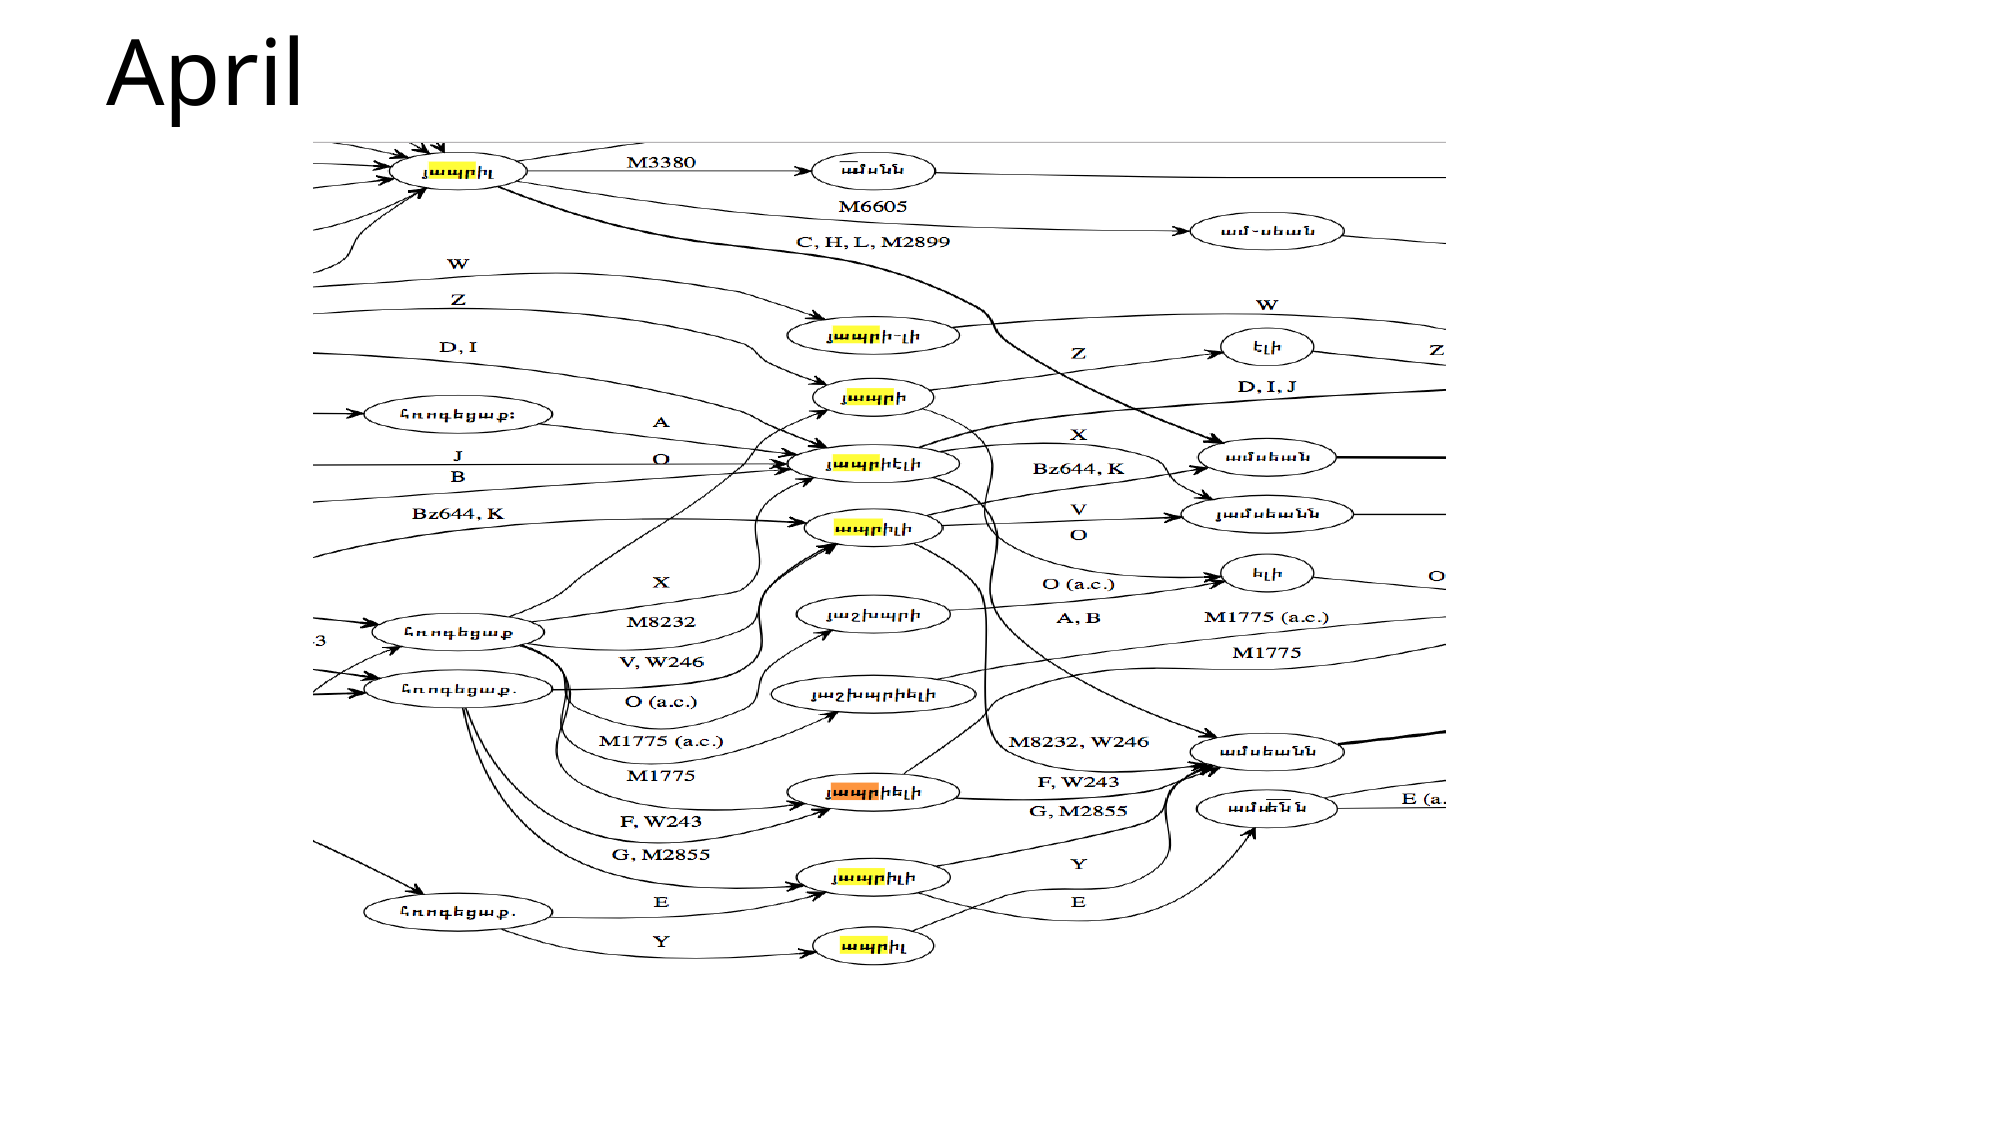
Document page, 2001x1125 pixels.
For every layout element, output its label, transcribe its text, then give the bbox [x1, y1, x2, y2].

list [313, 141, 1445, 992]
title April [91, 0, 1817, 185]
